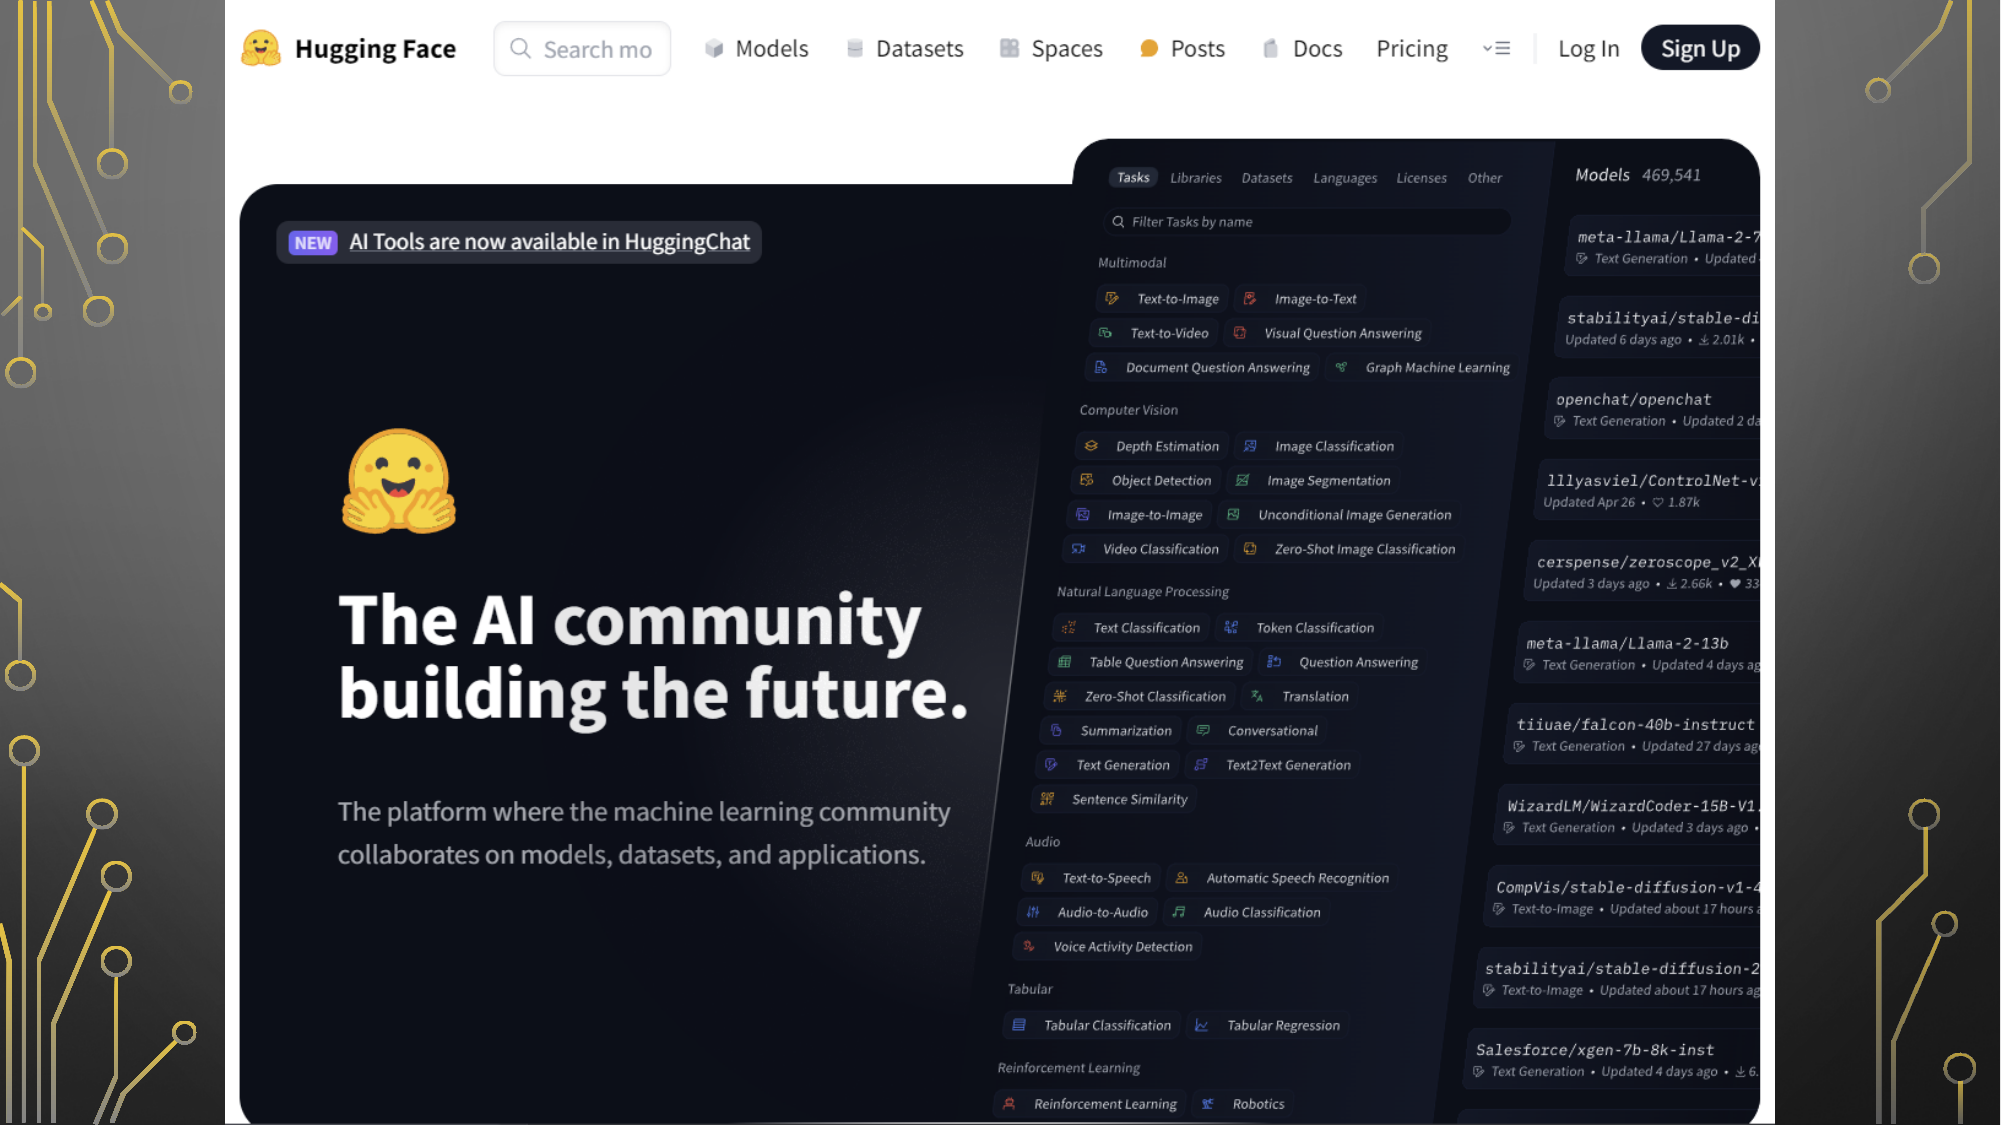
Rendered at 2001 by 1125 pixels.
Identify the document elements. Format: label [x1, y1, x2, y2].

picture [225, 0, 1775, 1125]
